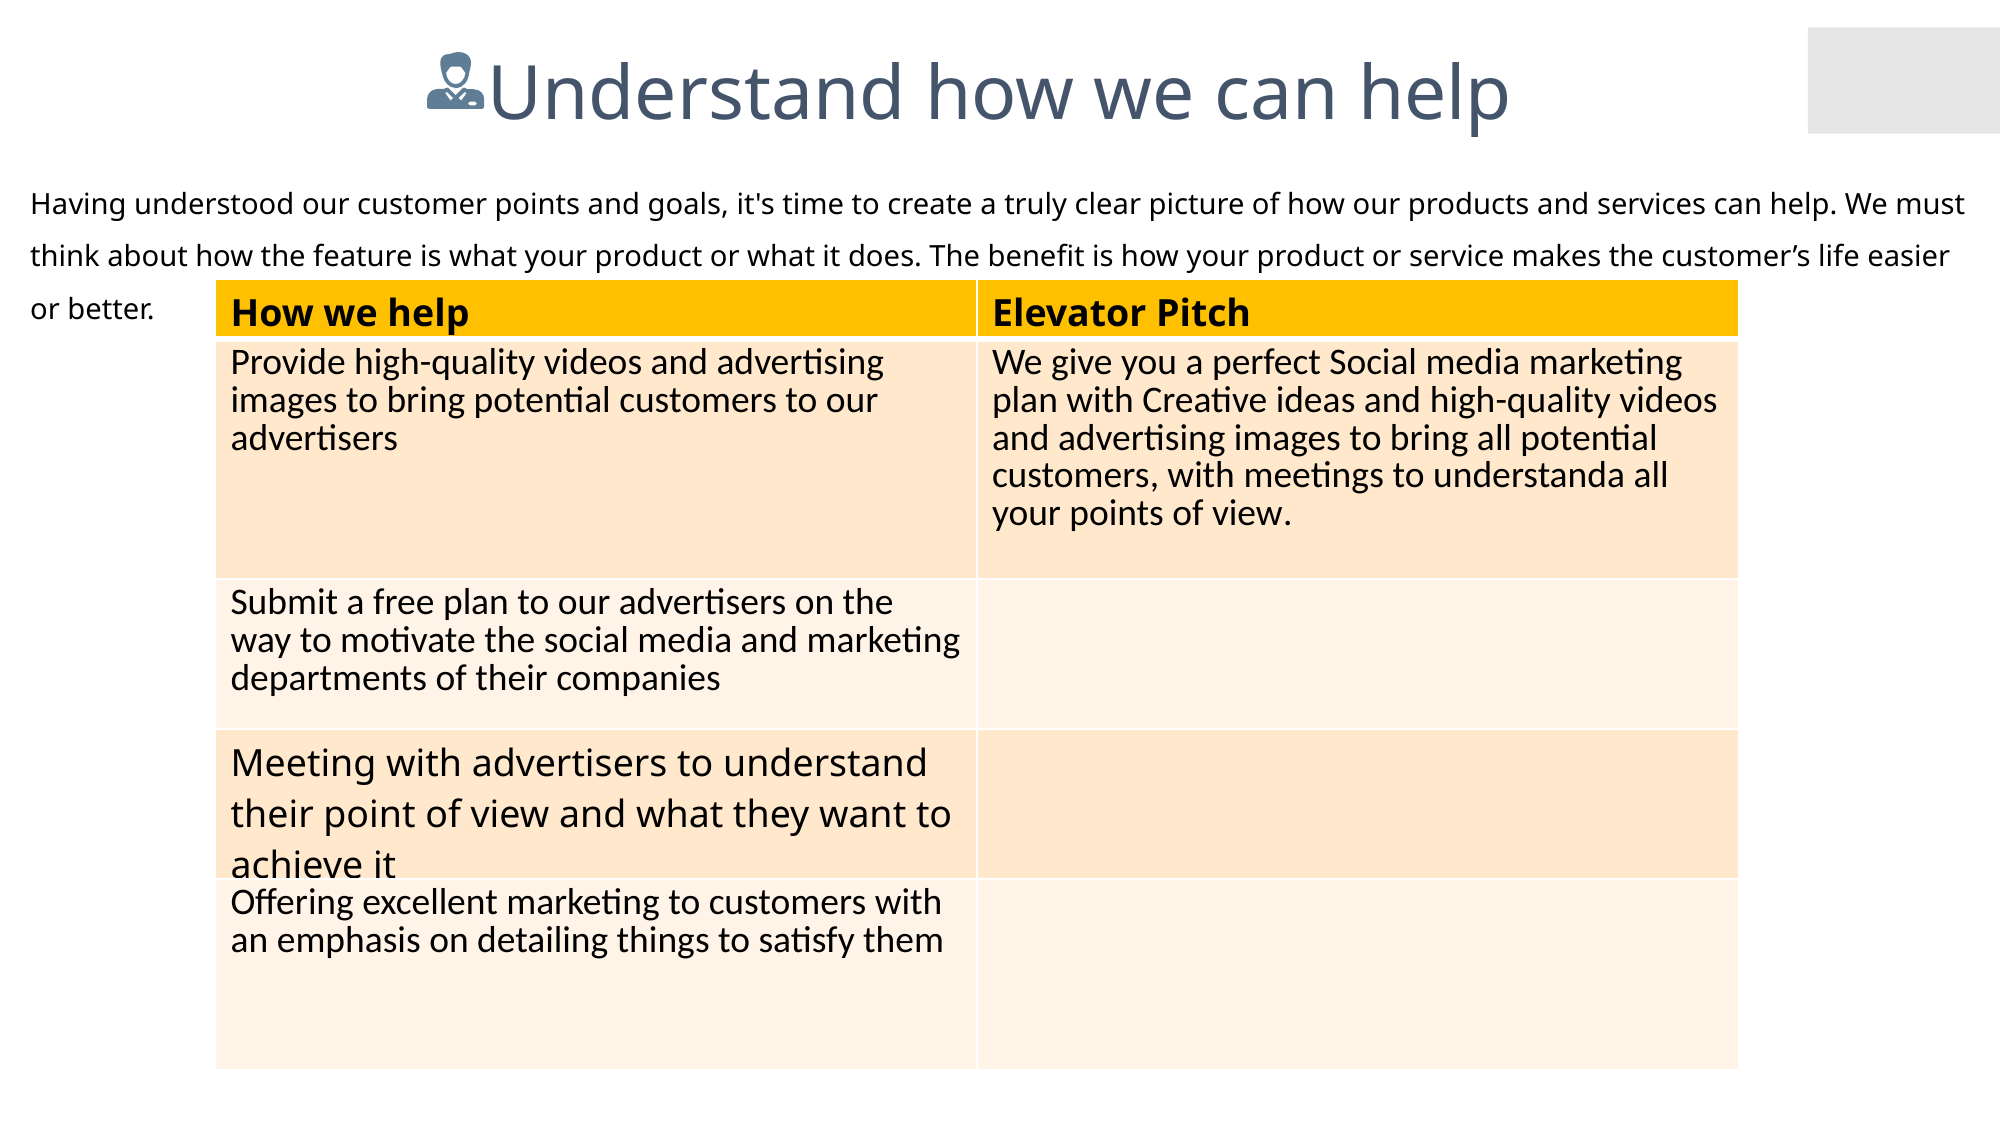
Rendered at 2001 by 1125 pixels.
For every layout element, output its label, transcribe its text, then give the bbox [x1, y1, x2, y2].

table_cell Offering excellent marketing to customers with an emphasis on detailing things to satisfy them [216, 880, 976, 1069]
table_header Elevator Pitch [978, 280, 1738, 336]
text_box Having understood our customer points and goals, it's time to create a truly clear picture of how our products and services can help. We must think about how the feature is what your product or what it does. The benefit is how your product or service makes the customer’s life easier or better. [12, 158, 1988, 334]
table_cell [978, 880, 1738, 1069]
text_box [426, 51, 485, 109]
table_cell [978, 580, 1738, 728]
table_cell We give you a perfect Social media marketing plan with Creative ideas and high-quality videos and advertising images to bring all potential customers, with meetings to understanda all your points of view. [978, 342, 1738, 578]
table_cell Provide high-quality videos and advertising images to bring potential customers to our advertisers [216, 342, 976, 578]
table_header How we help [216, 280, 976, 336]
table_cell Submit a free plan to our advertisers on the way to motivate the social media and marketing departments of their companies [216, 580, 976, 728]
table_cell [978, 730, 1738, 878]
text_box Understand how we can help [480, 40, 1520, 138]
table_cell Meeting with advertisers to understand their point of view and what they want to achieve it [216, 730, 976, 878]
